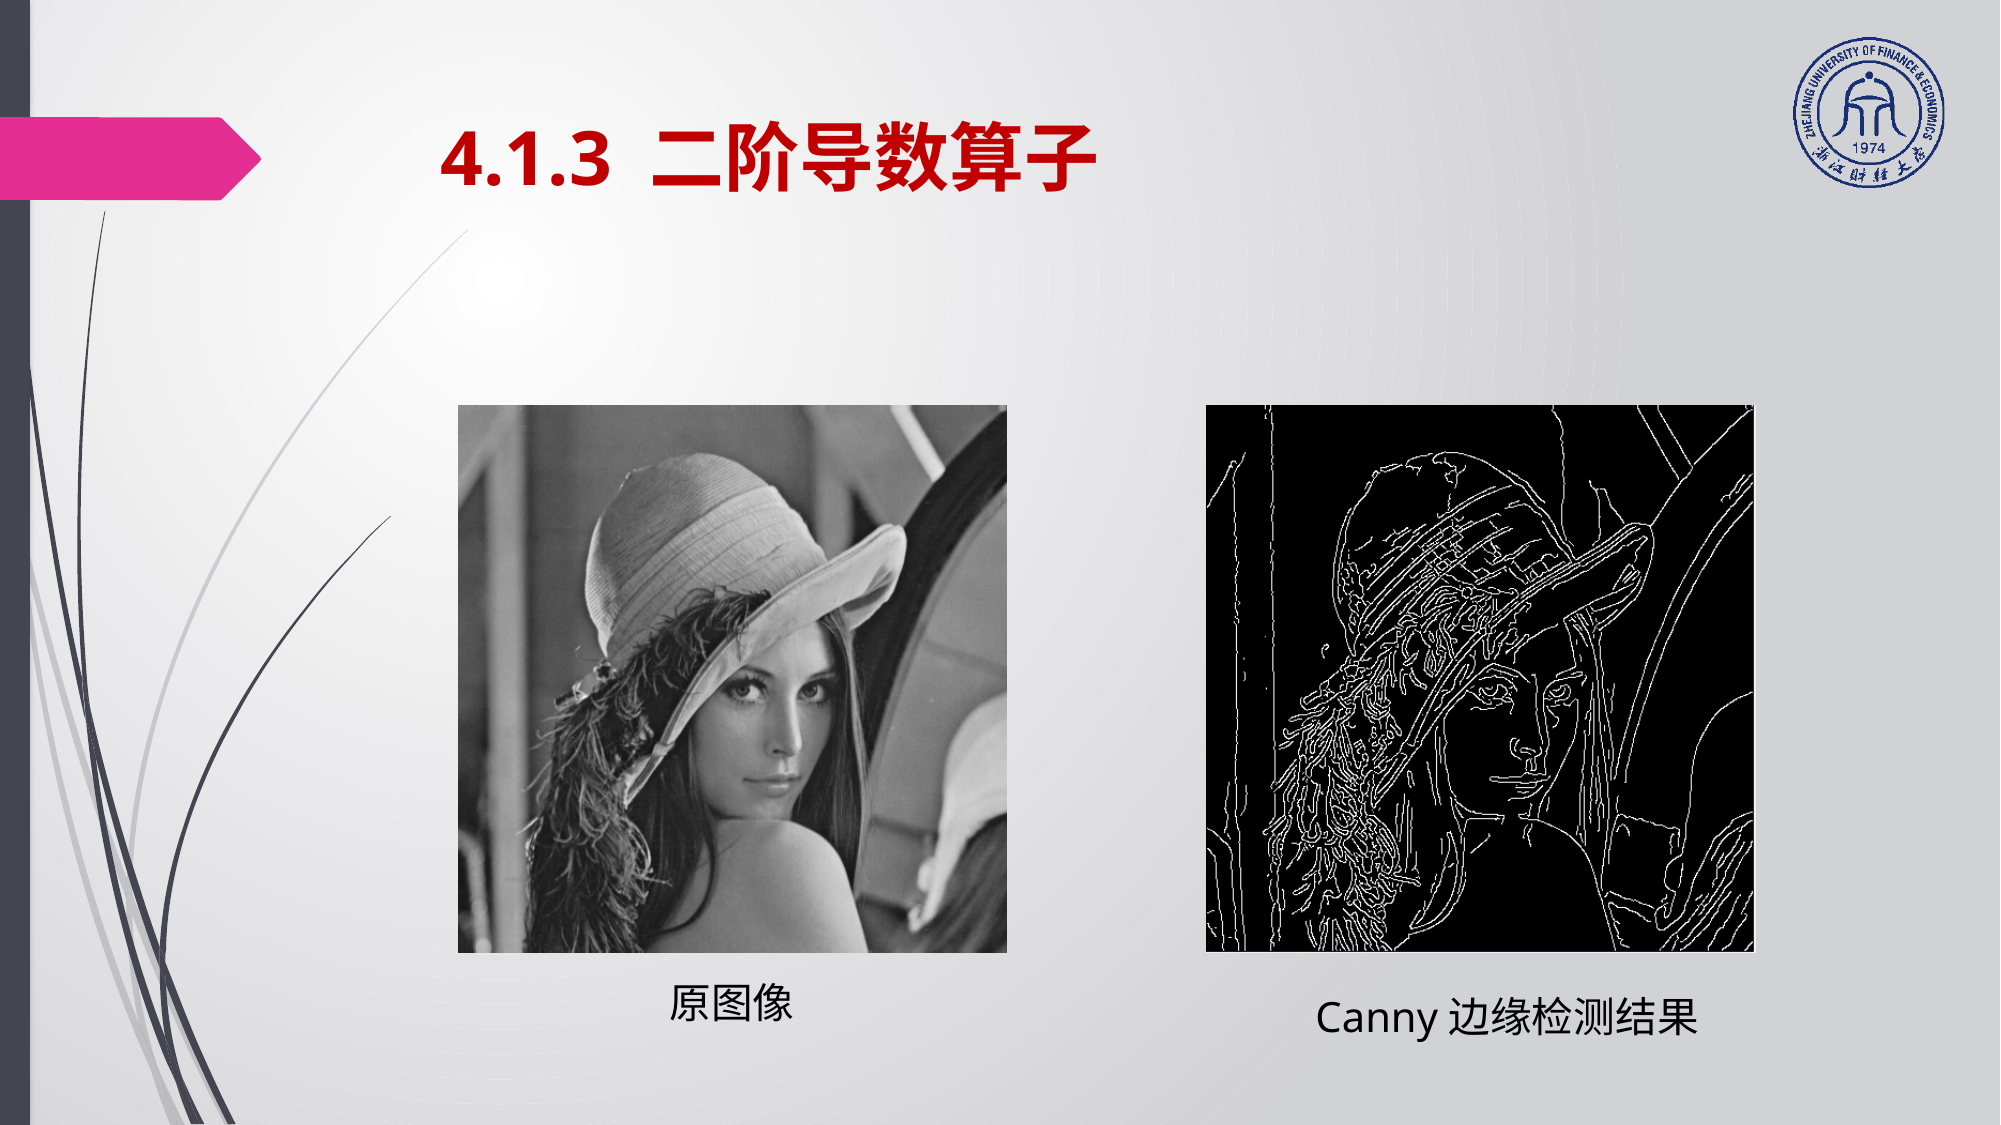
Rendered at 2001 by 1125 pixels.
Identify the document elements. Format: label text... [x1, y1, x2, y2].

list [458, 405, 1007, 954]
picture [1793, 37, 1945, 188]
text_box Canny边缘检测结果 [1289, 961, 1725, 1074]
text_box 原图像 [643, 963, 821, 1047]
picture [1205, 405, 1757, 954]
title 4.1.3 二阶导数算子 [425, 102, 1888, 313]
